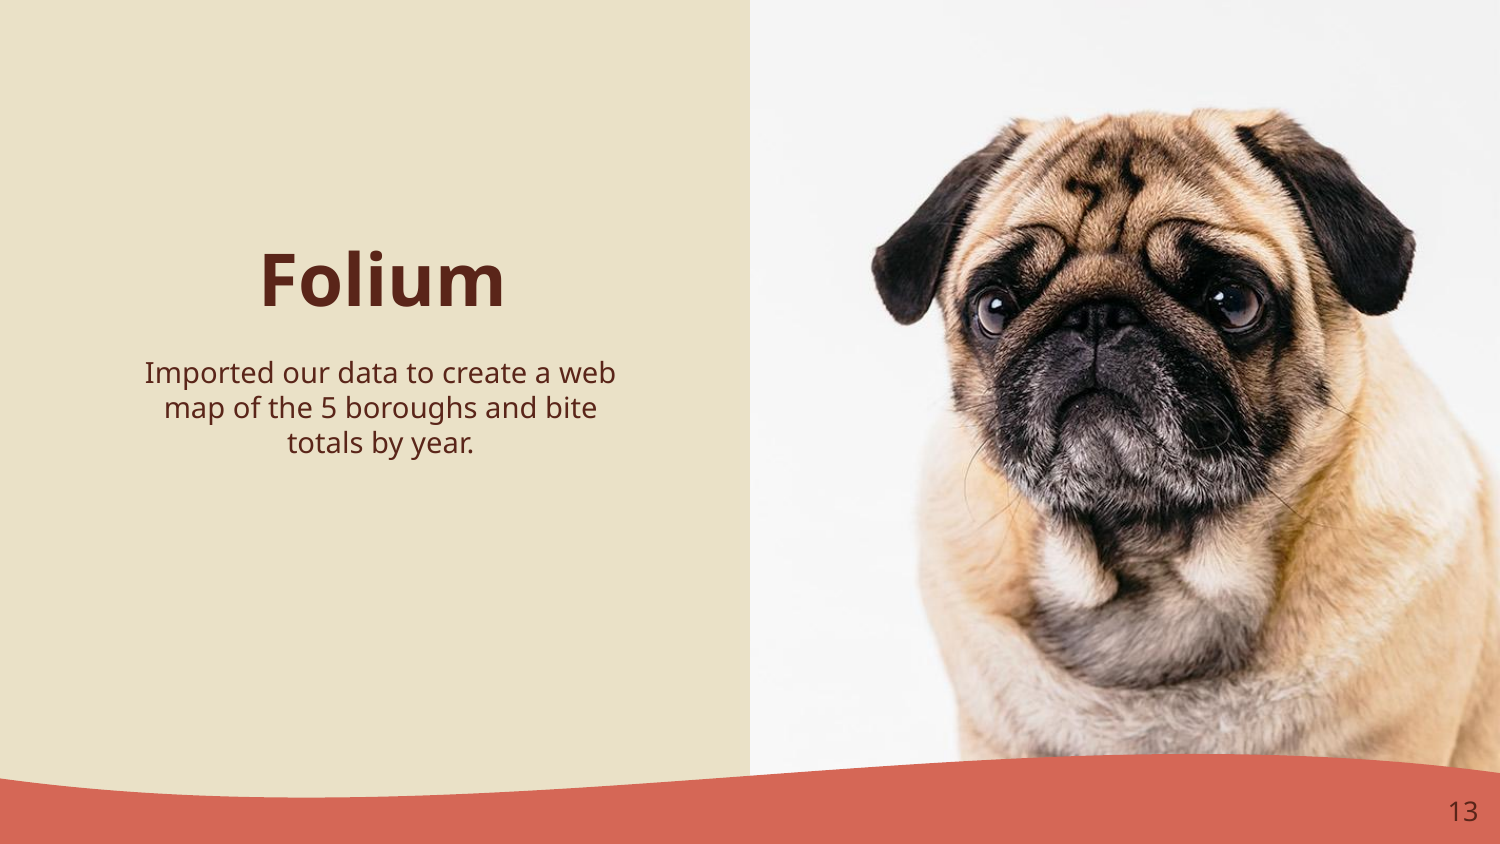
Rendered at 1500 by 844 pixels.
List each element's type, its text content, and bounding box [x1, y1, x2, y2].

text_box [0, 776, 744, 844]
subtitle Imported our data to create a web map of the 5 boroughs and bite totals by year. [116, 339, 646, 611]
picture [749, 0, 1500, 844]
title Folium [63, 237, 703, 338]
